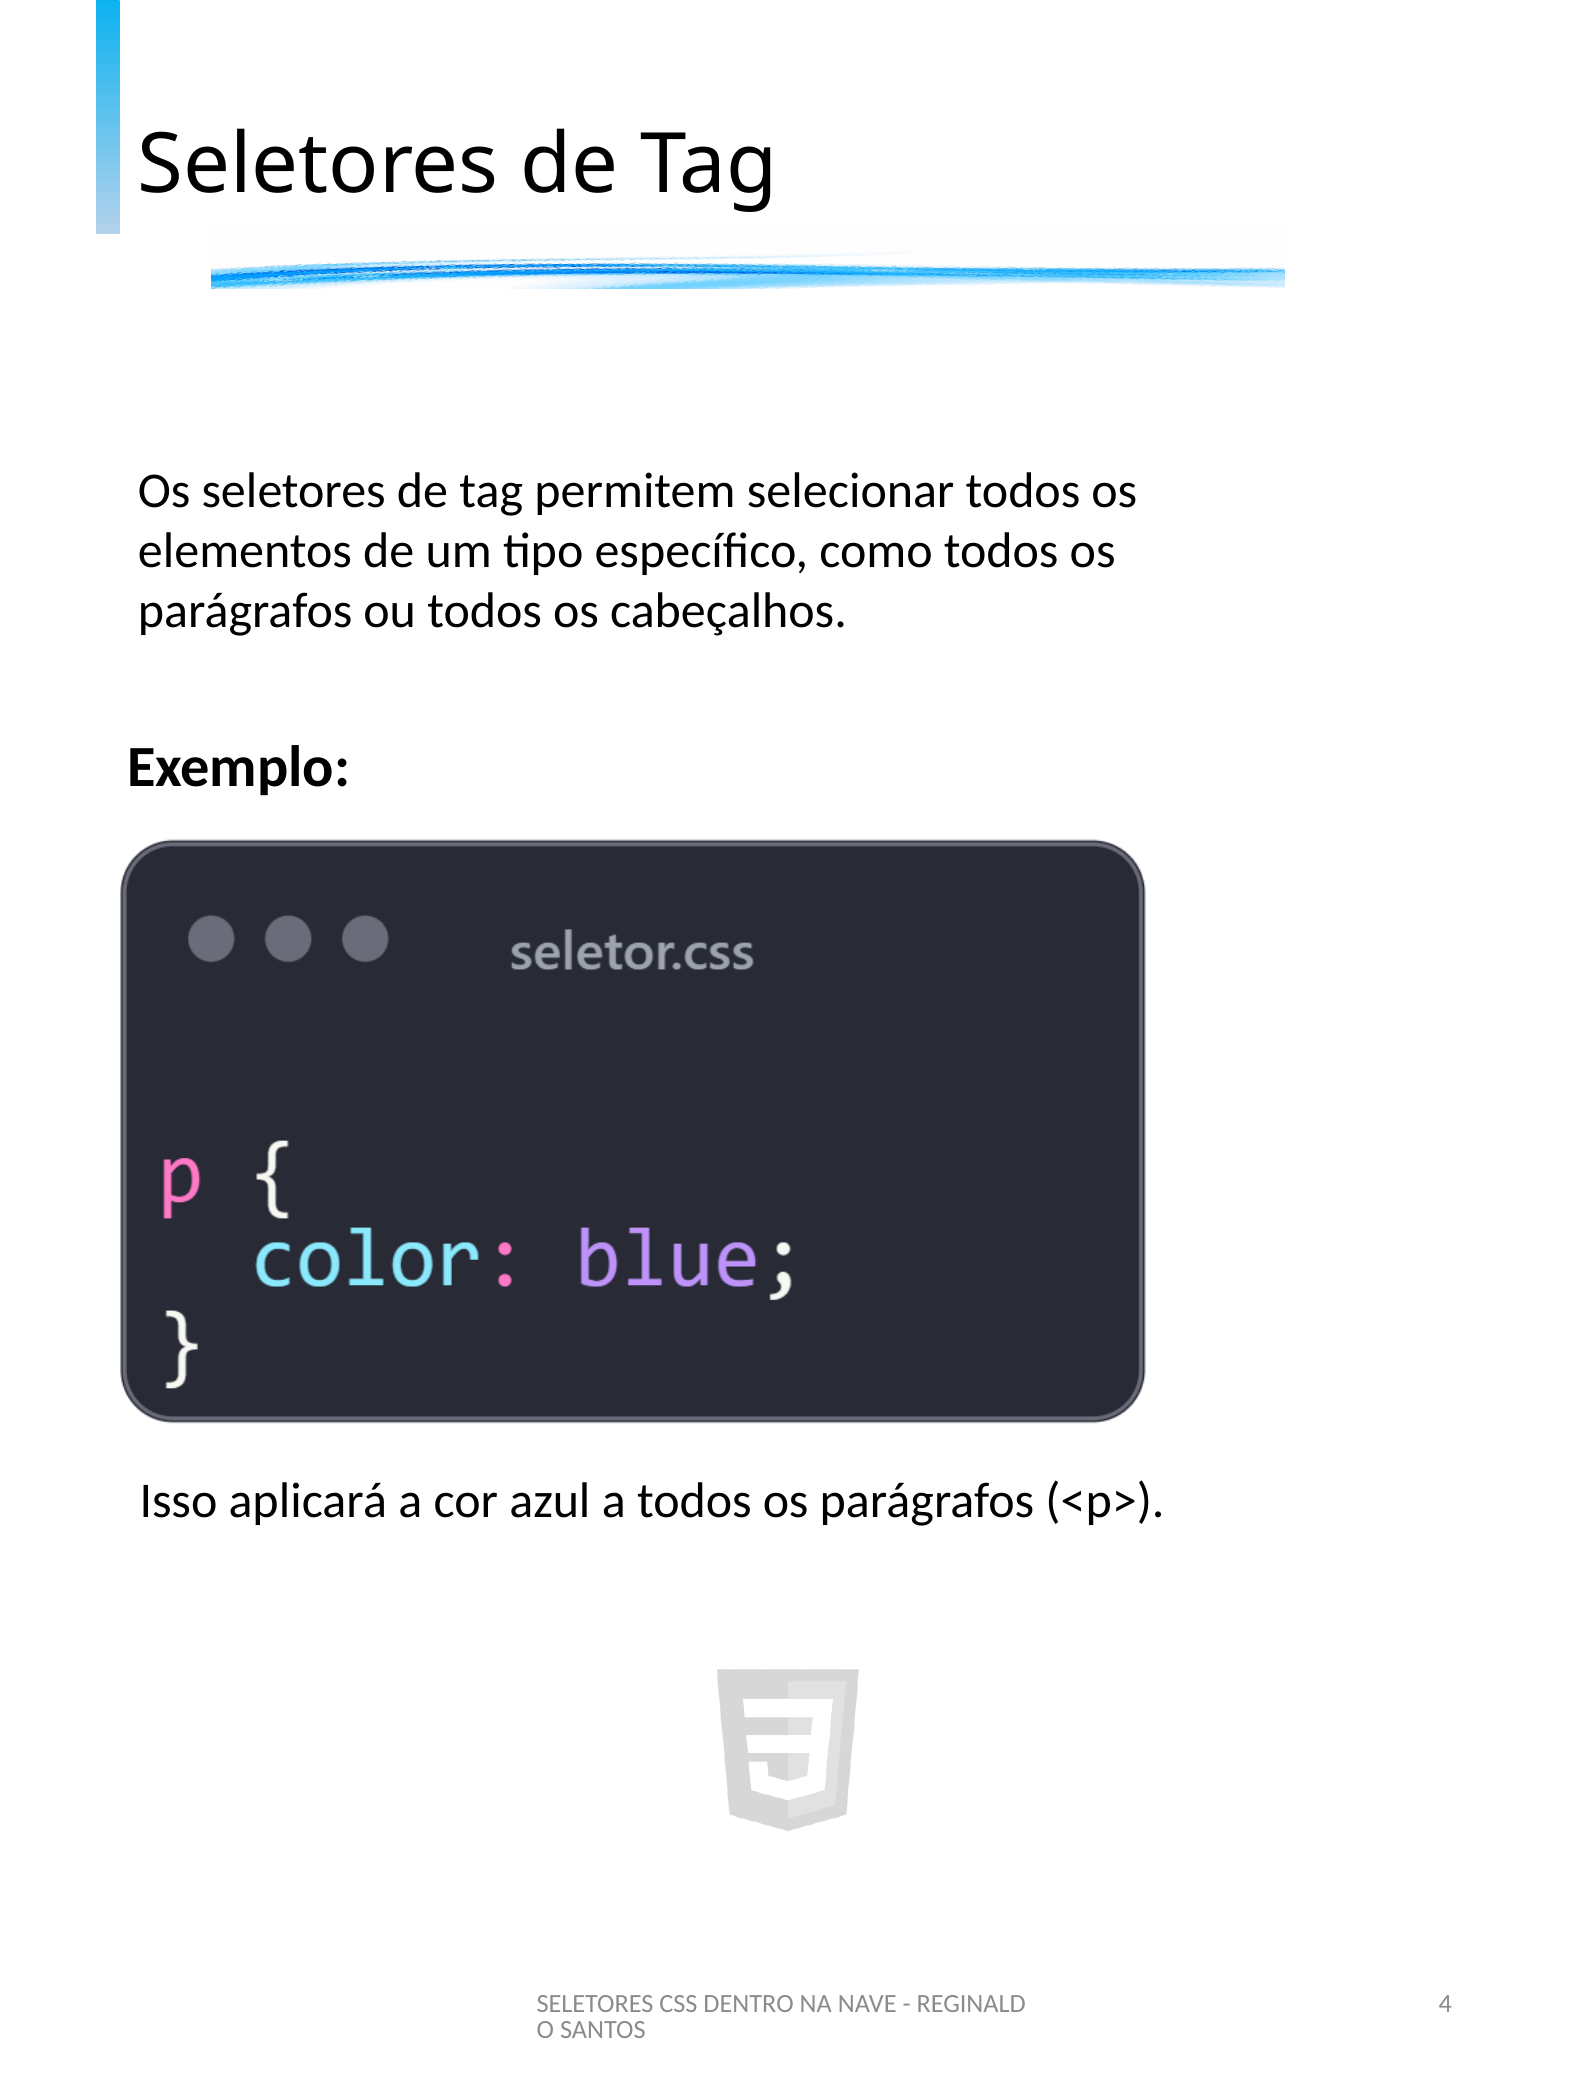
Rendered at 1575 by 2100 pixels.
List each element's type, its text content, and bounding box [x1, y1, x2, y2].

picture [211, 222, 1285, 289]
picture [0, 686, 1421, 1573]
footer SELETORES CSS DENTRO NA NAVE - REGINALDO SANTOS [521, 1946, 1054, 2059]
picture [594, 1667, 981, 1839]
text_box Seletores de Tag [123, 101, 1373, 217]
slide_number 4 [1112, 1946, 1467, 2059]
text_box [95, 0, 121, 235]
text_box Os seletores de tag permitem selecionar todos os elementos de um tipo específico, como todos os parágrafos ou todos os cabeçalhos. [123, 450, 1340, 646]
